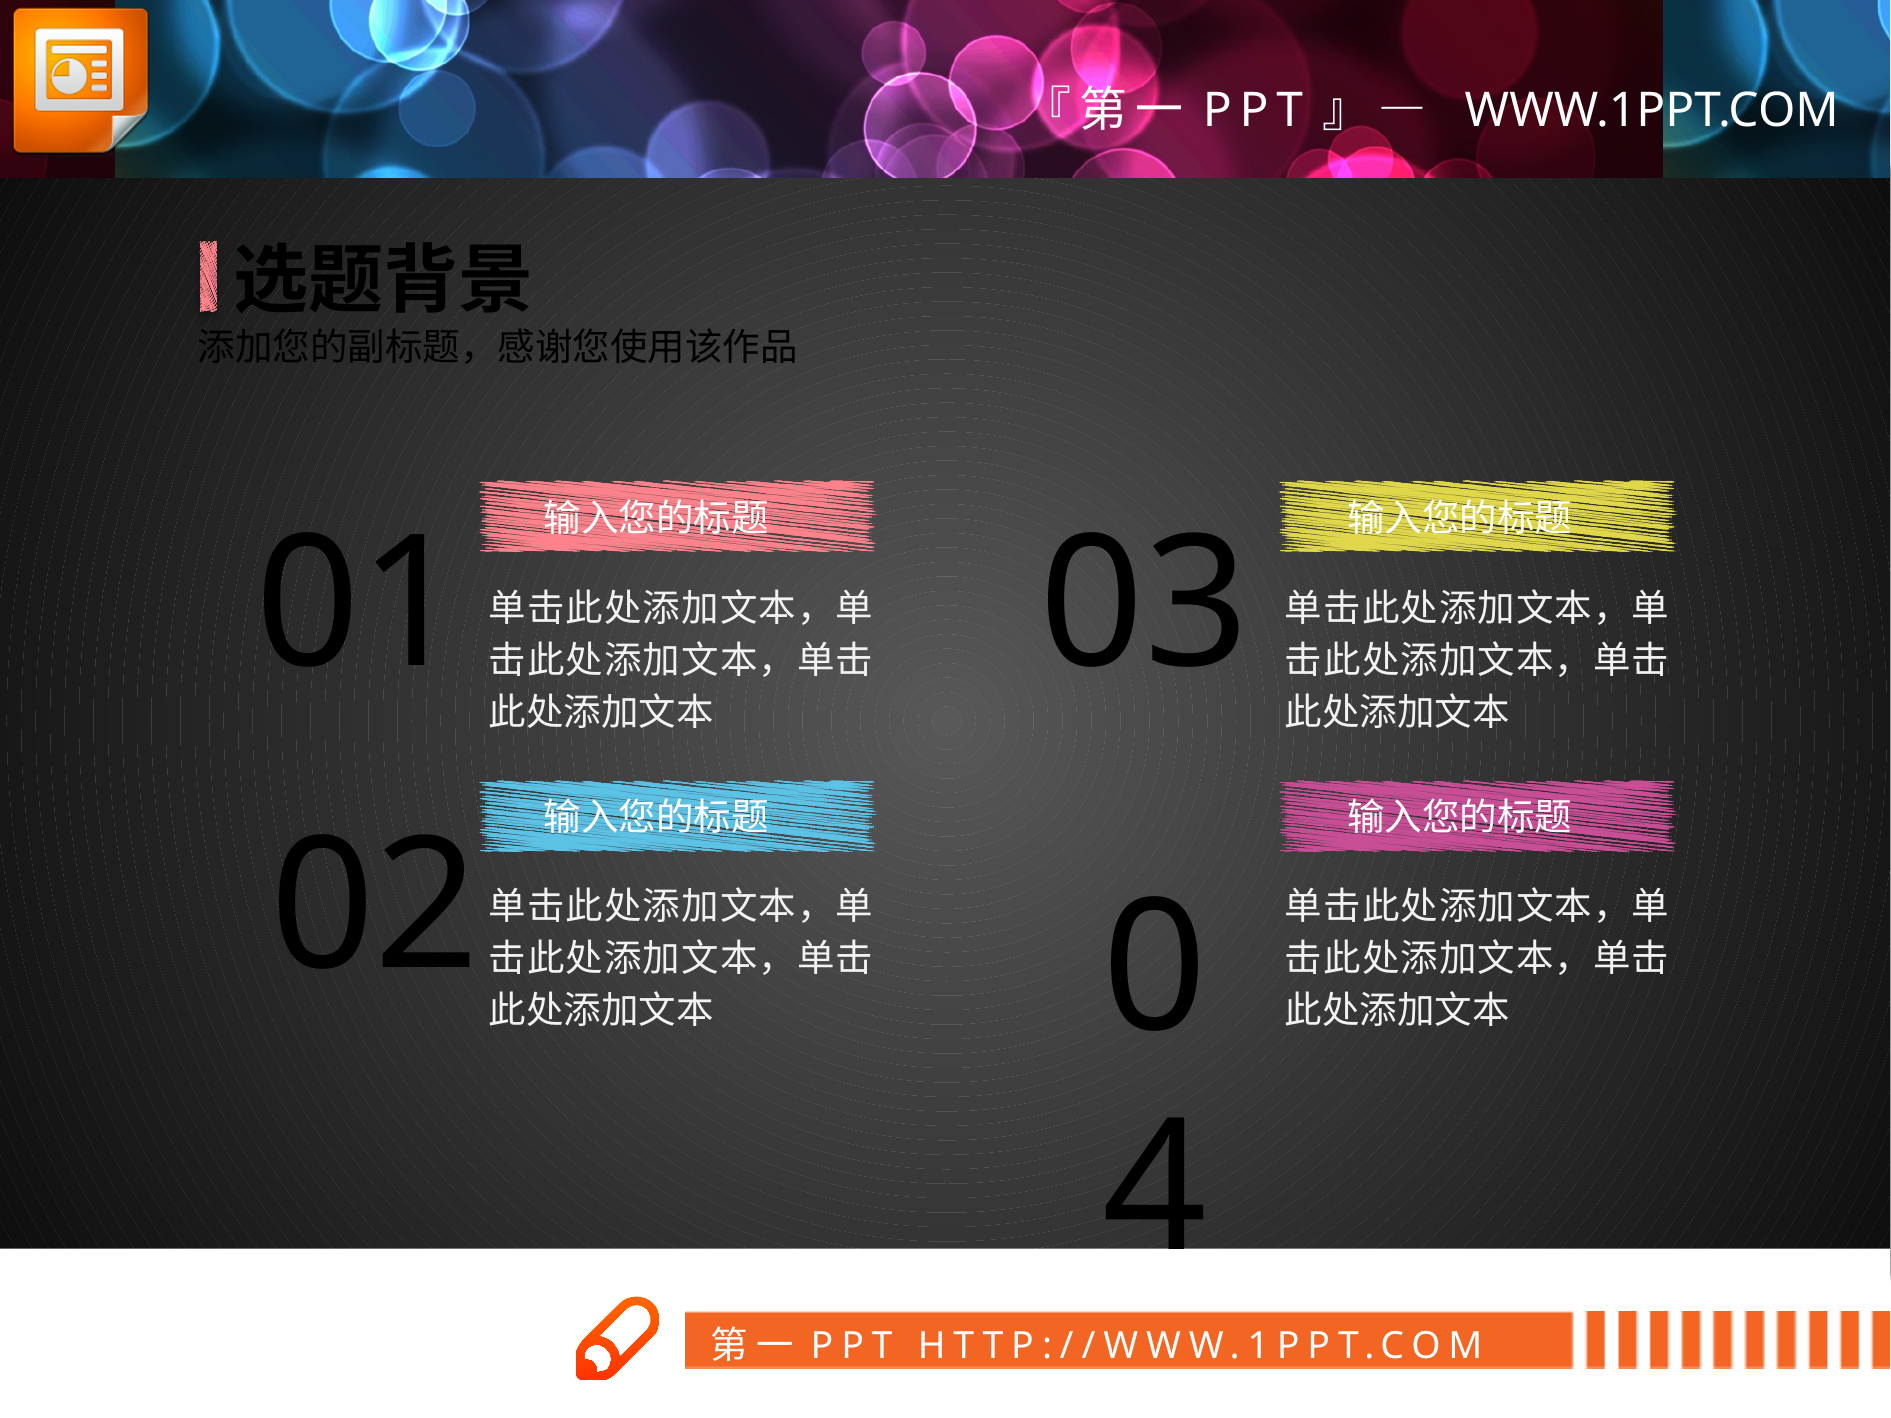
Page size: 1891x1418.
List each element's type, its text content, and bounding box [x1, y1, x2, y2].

text_box 03 [1024, 474, 1264, 709]
text_box 单击此处添加文本，单击此处添加文本，单击此处添加文本 [473, 569, 889, 741]
text_box 输入您的标题 [529, 785, 793, 846]
text_box 单击此处添加文本，单击此处添加文本，单击此处添加文本 [473, 867, 889, 1039]
text_box 02 [255, 776, 495, 1012]
text_box 输入您的标题 [1332, 486, 1596, 547]
text_box [1278, 480, 1677, 552]
text_box 01 [240, 474, 480, 709]
text_box 单击此处添加文本，单击此处添加文本，单击此处添加文本 [1274, 867, 1685, 1039]
text_box [495, 780, 877, 852]
text_box [199, 241, 217, 312]
text_box 输入您的标题 [529, 486, 793, 547]
picture [0, 0, 1891, 178]
text_box 添加您的副标题，感谢您使用该作品 [182, 316, 813, 376]
text_box 输入您的标题 [1332, 785, 1596, 846]
text_box 04 [1088, 838, 1274, 1294]
text_box 选题背景 [218, 224, 566, 316]
text_box [1278, 780, 1677, 852]
text_box 单击此处添加文本，单击此处添加文本，单击此处添加文本 [1270, 569, 1685, 741]
picture [685, 1311, 1891, 1369]
text_box [480, 480, 877, 552]
